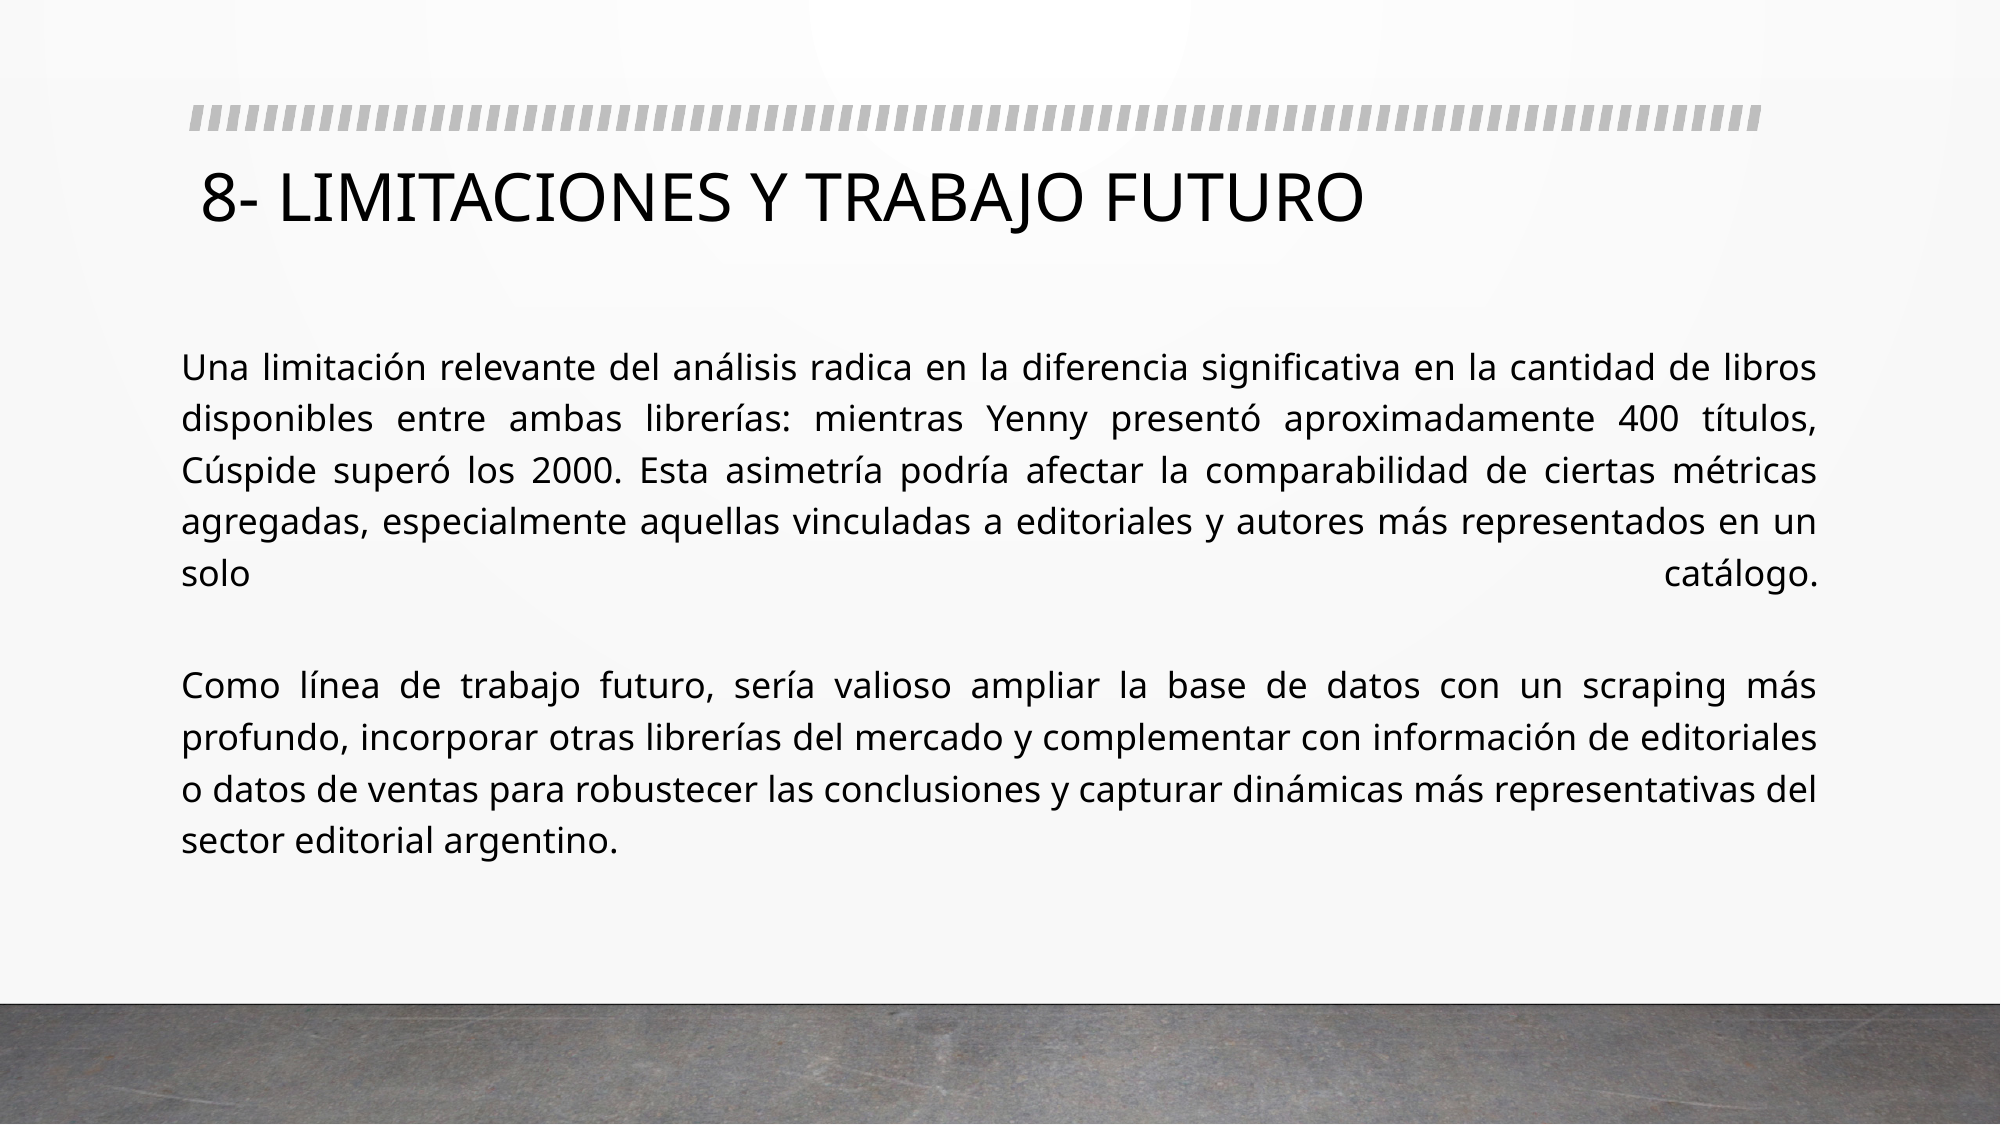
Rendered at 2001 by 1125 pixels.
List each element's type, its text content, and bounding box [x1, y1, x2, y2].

picture [0, 1004, 2000, 1124]
list Una limitación relevante del análisis radica en la diferencia significativa en la cantidad de libros disponibles entre ambas librerías: mientras Yenny presentó aproximadamente 400 títulos, Cúspide superó los 2000. Esta asimetría podría afectar la comparabilidad de ciertas métricas agregadas, especialmente aquellas vinculadas a editoriales y autores más representados en un solo catálogo. Como línea de trabajo futuro, sería valioso ampliar la base de datos con un scraping más profundo, incorporar otras librerías del mercado y complementar con información de editoriales o datos de ventas para robustecer las conclusiones y capturar dinámicas más representativas del sector editorial argentino. [166, 327, 1834, 869]
title 8- LIMITACIONES Y TRABAJO FUTURO [185, 156, 1761, 327]
